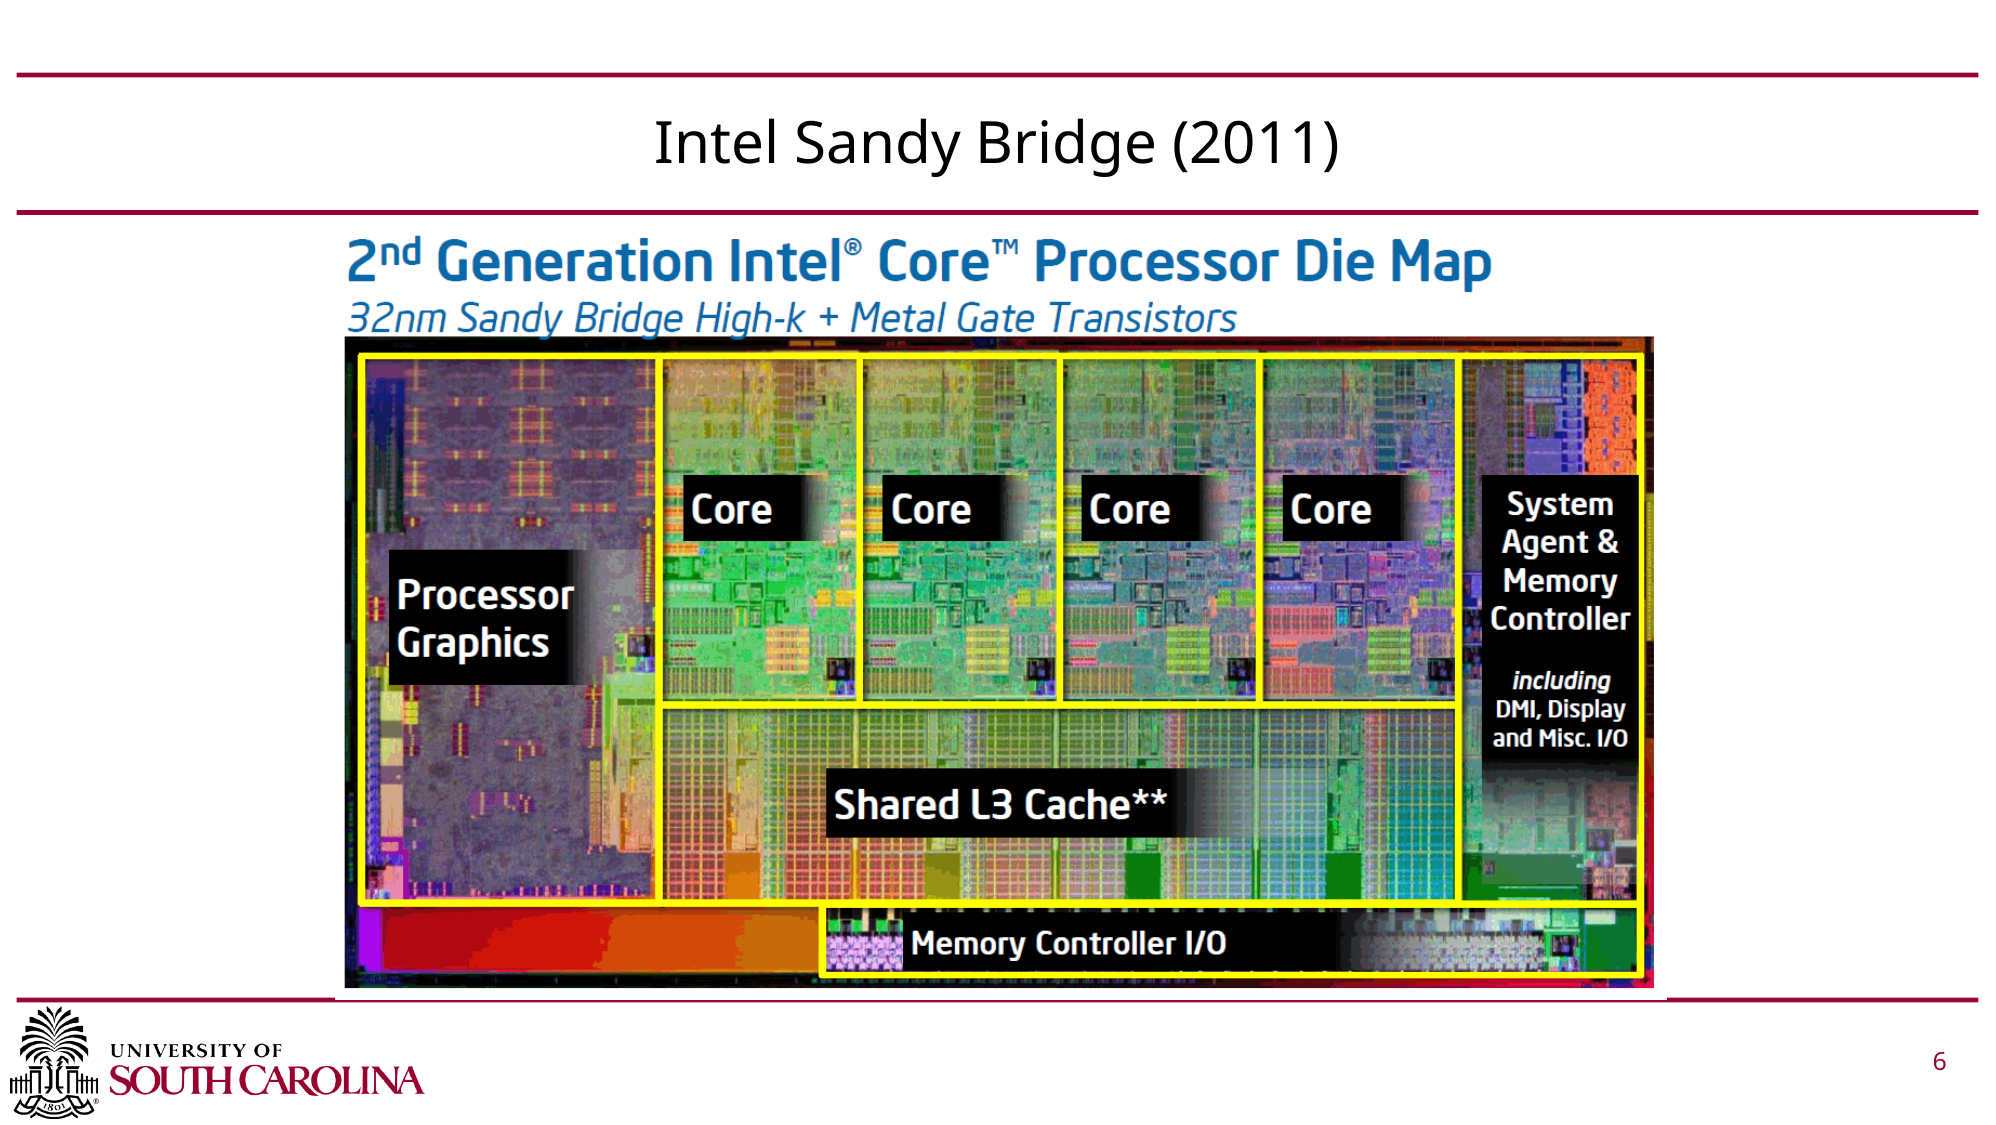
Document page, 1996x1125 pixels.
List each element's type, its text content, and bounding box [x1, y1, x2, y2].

picture [334, 225, 1668, 1001]
title Intel Sandy Bridge (2011) [99, 74, 1896, 206]
slide_number 6 [565, 1037, 1963, 1088]
picture [10, 1006, 425, 1119]
